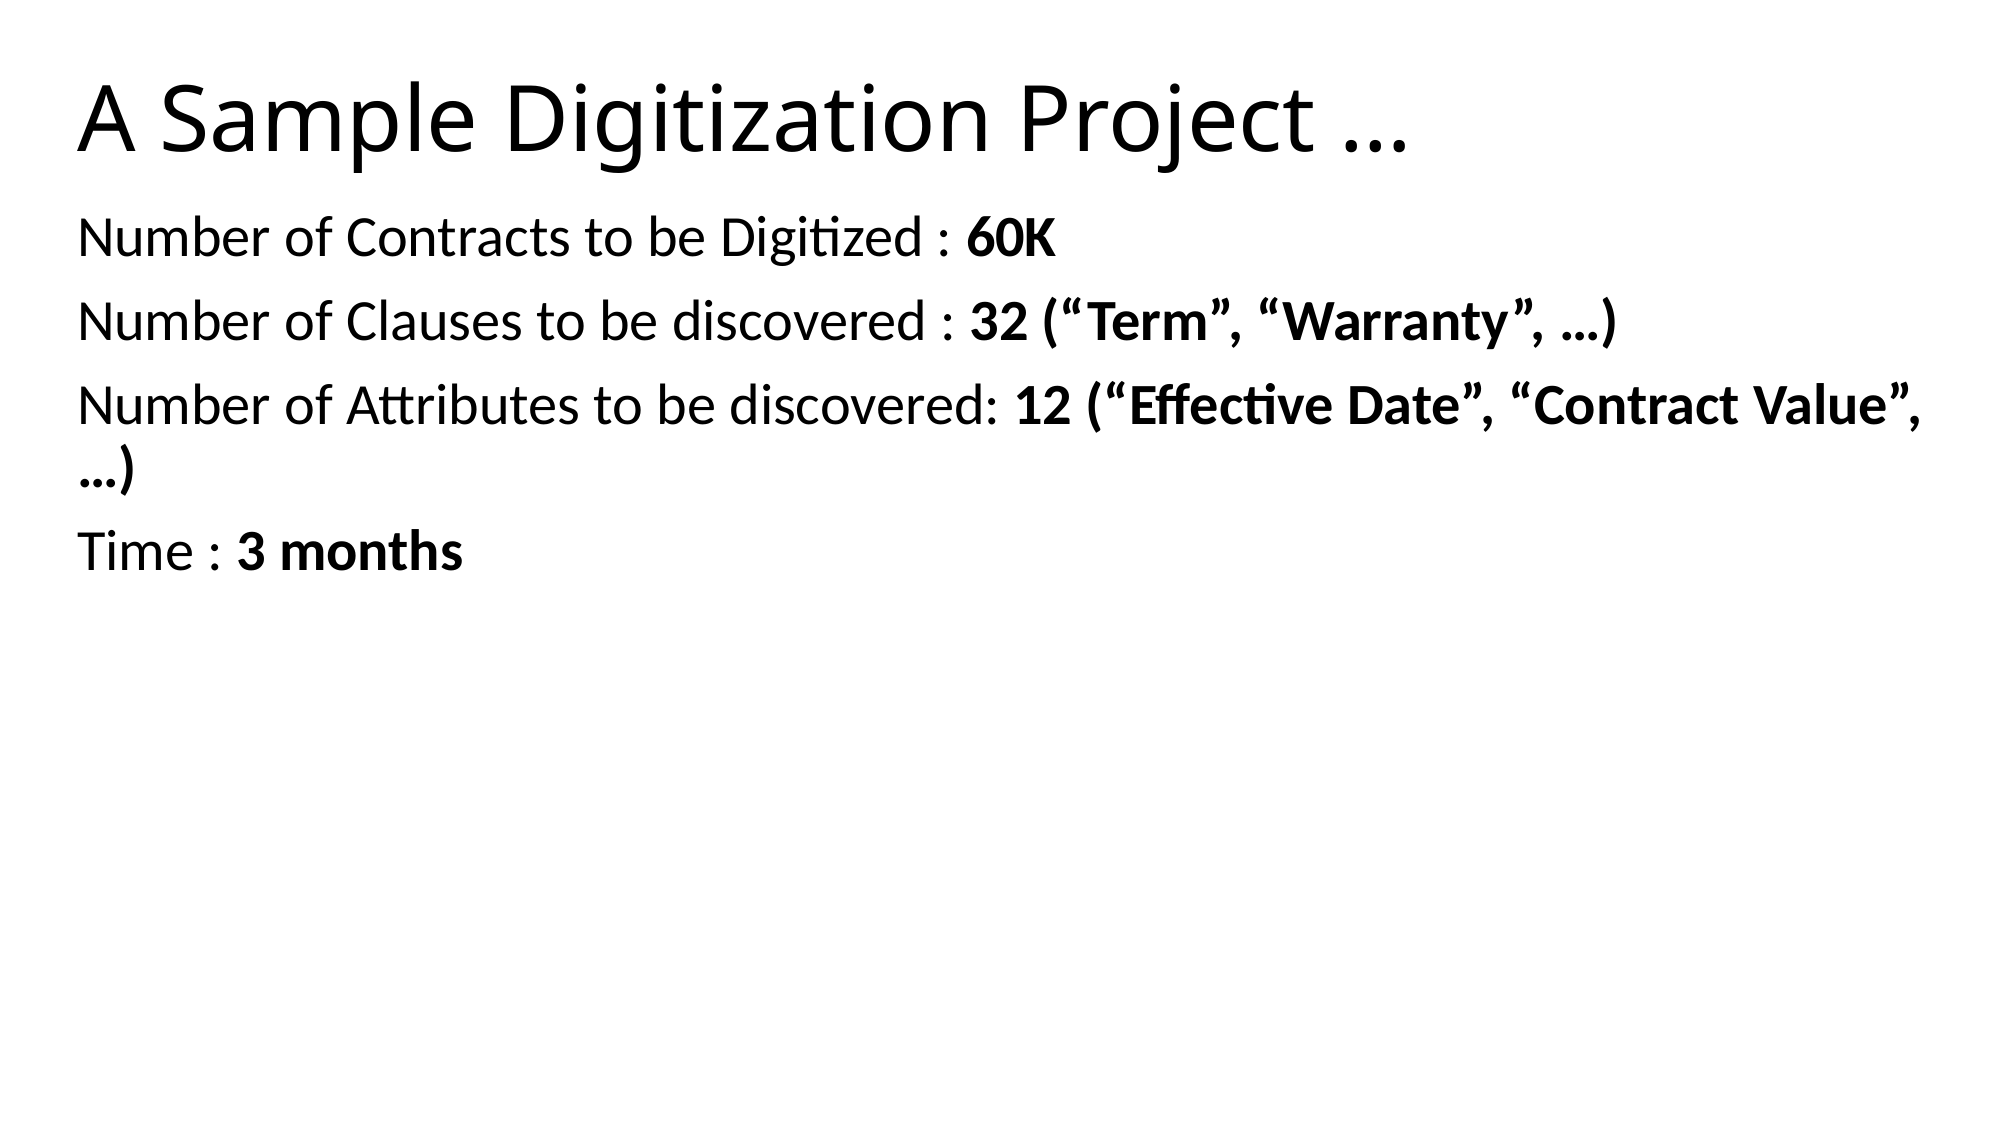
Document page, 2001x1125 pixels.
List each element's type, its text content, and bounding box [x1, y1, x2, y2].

title A Sample Digitization Project … [62, 59, 1945, 184]
list Number of Contracts to be Digitized : 60K Number of Clauses to be discovered : 32 (“Term”, “Warranty”, …) Number of Attributes to be discovered: 12 (“Effective Date”, “Contract Value”,…) Time : 3 months [62, 198, 1945, 1014]
